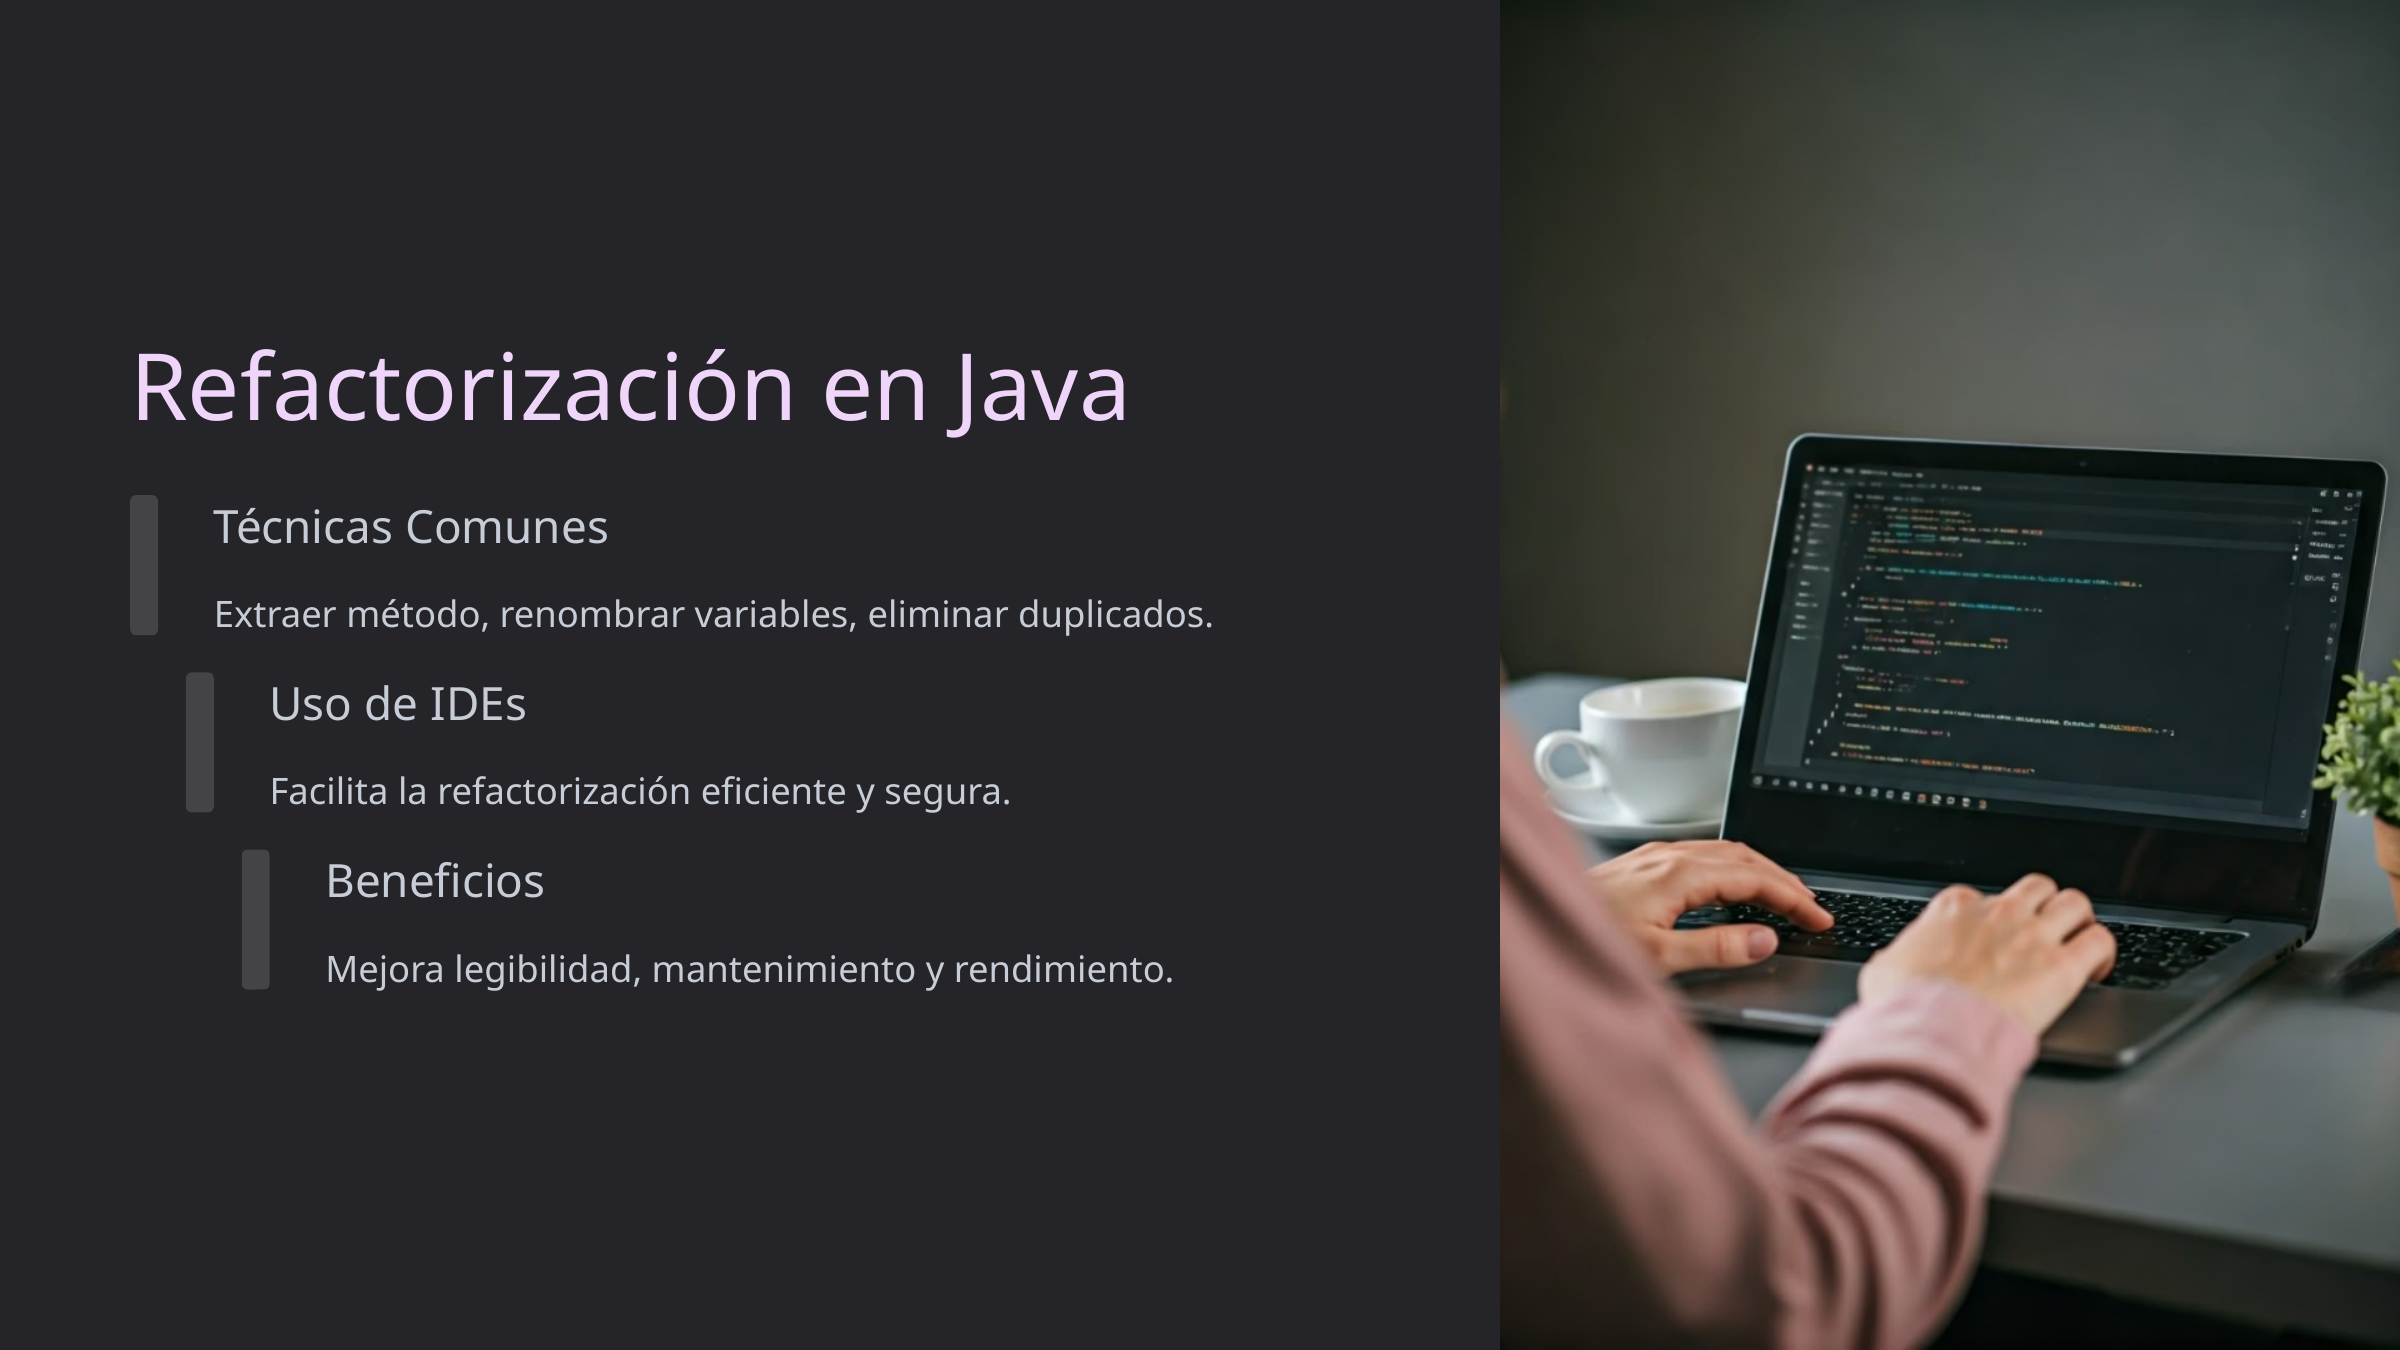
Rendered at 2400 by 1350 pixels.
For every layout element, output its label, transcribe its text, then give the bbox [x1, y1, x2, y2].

text_box [241, 849, 270, 990]
text_box Extraer método, renombrar variables, eliminar duplicados. [213, 575, 1370, 636]
text_box [130, 495, 159, 636]
text_box Técnicas Comunes [213, 495, 679, 554]
picture [1499, 0, 2400, 1350]
text_box Facilita la refactorización eficiente y segura. [269, 752, 1370, 813]
text_box Uso de IDEs [269, 672, 735, 731]
text_box Mejora legibilidad, mantenimiento y rendimiento. [325, 930, 1370, 990]
text_box [185, 672, 214, 813]
text_box Beneficios [325, 849, 791, 908]
text_box Refactorización en Java [130, 323, 1133, 440]
